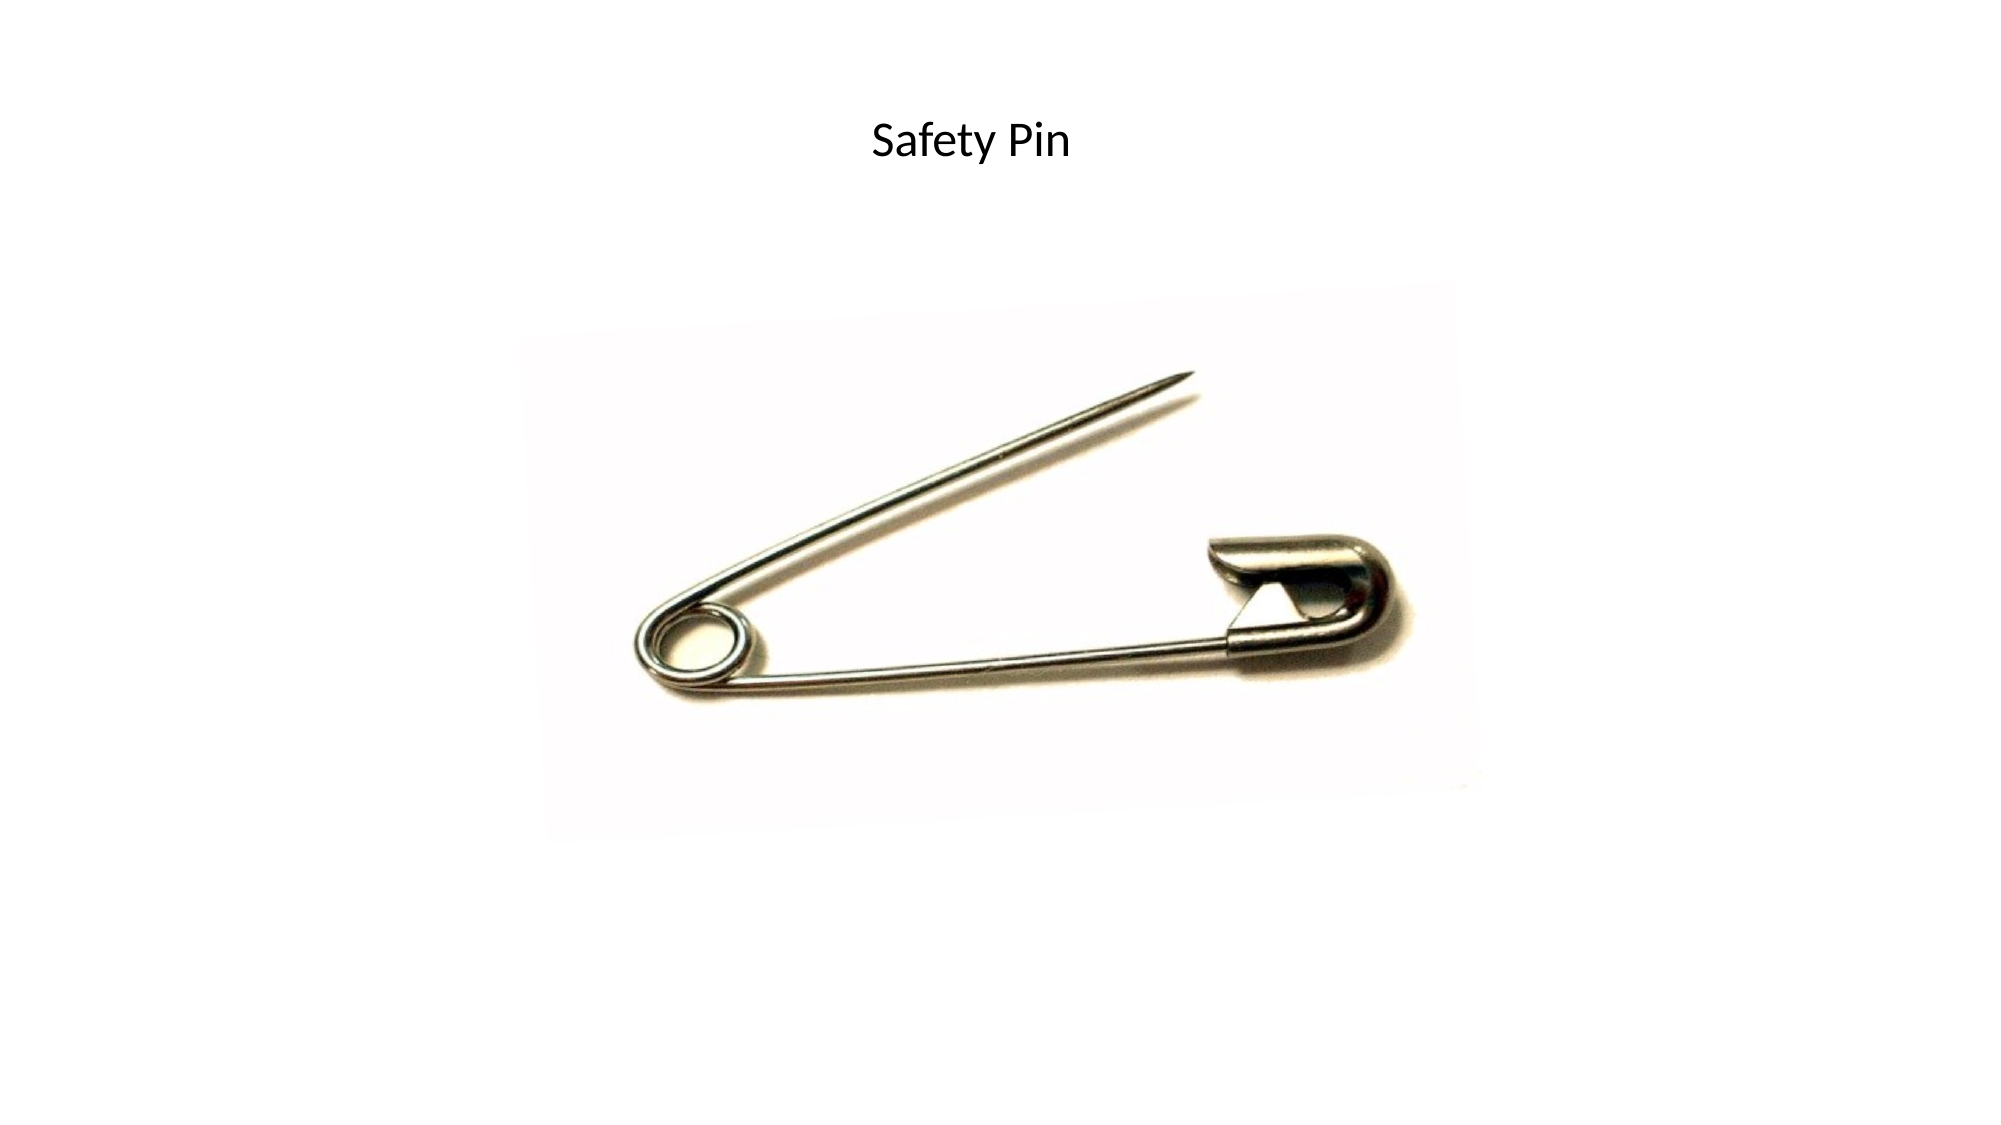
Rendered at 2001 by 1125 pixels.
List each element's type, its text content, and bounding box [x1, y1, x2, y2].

picture [519, 283, 1482, 843]
subtitle Safety Pin [221, 105, 1722, 209]
